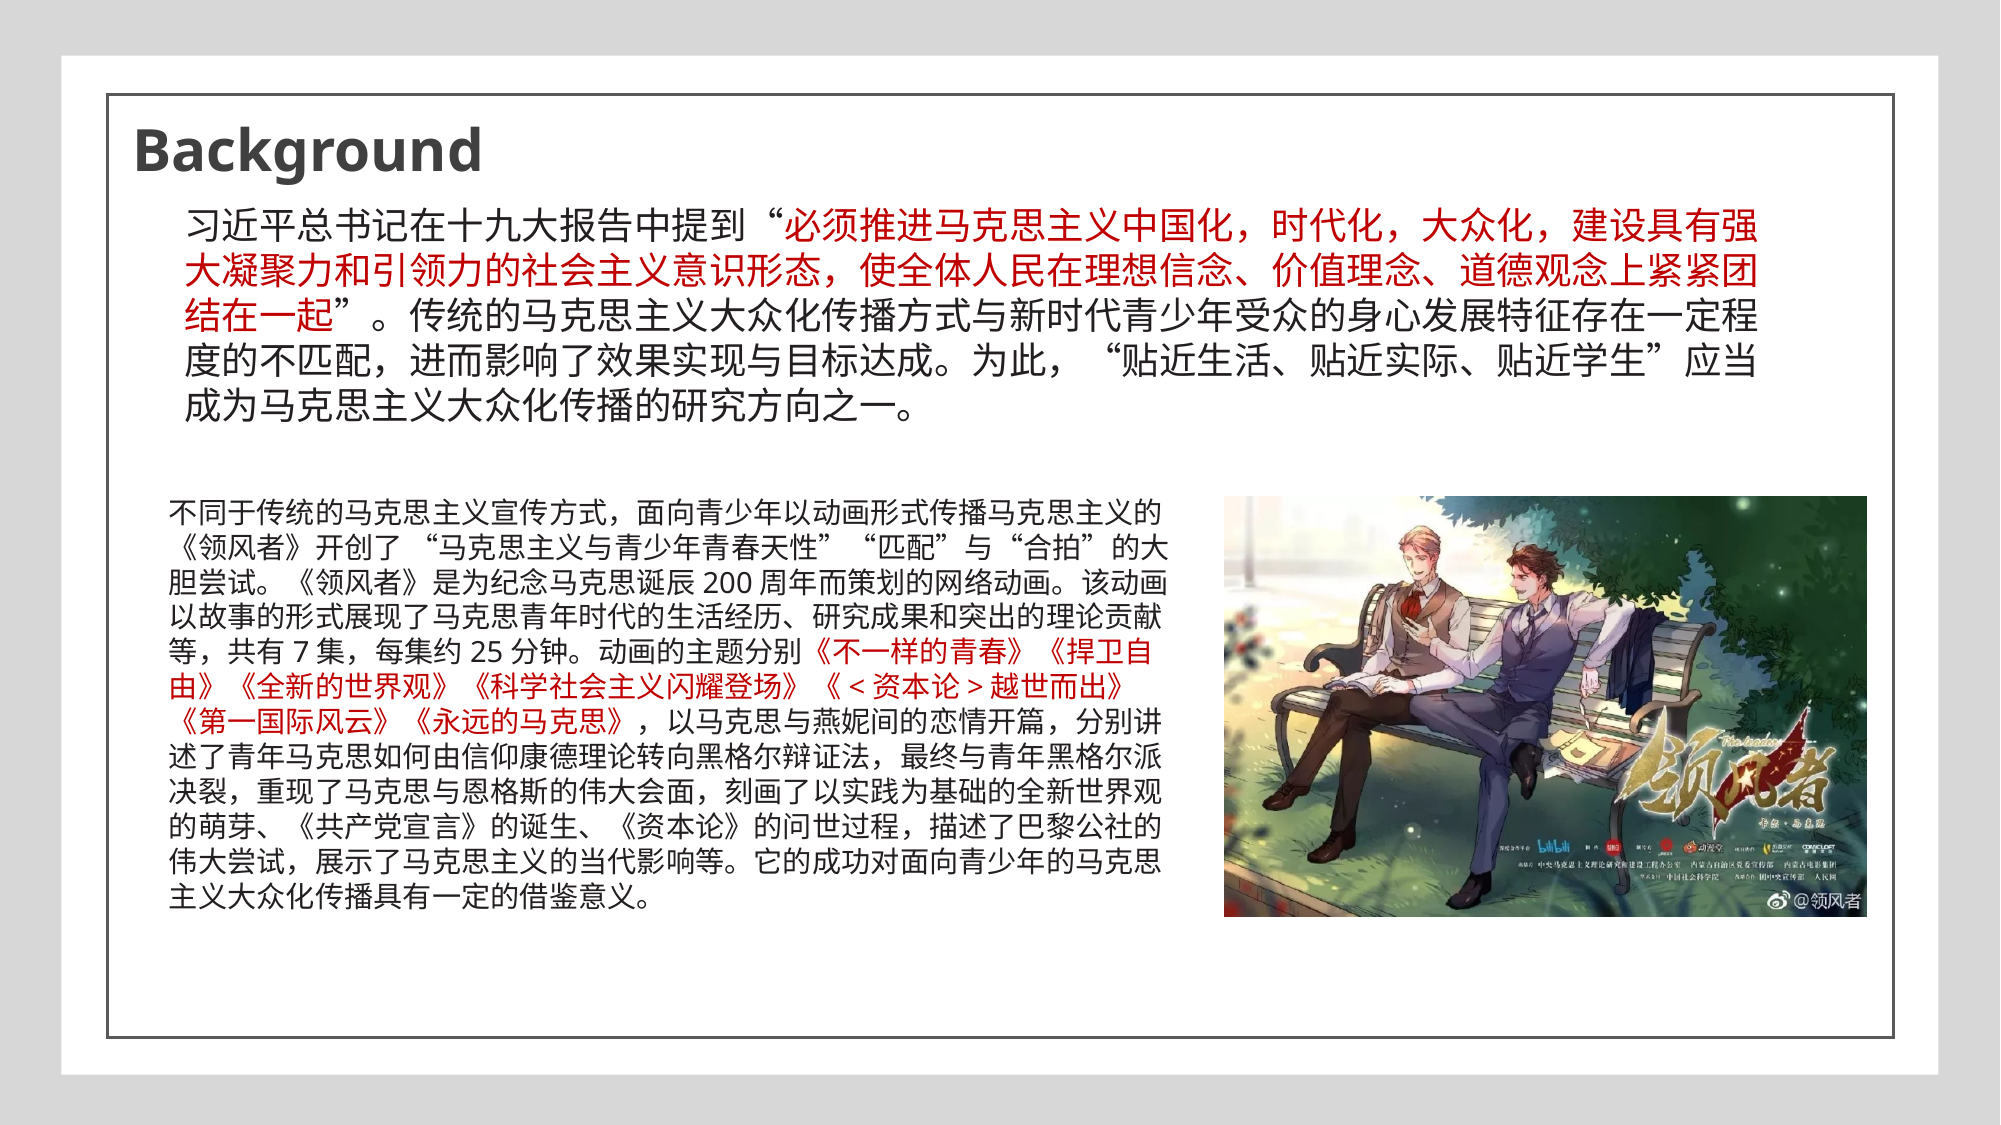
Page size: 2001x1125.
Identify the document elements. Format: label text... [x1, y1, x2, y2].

text_box 不同于传统的马克思主义宣传方式，面向青少年以动画形式传播马克思主义的《领风者》开创了 “马克思主义与青少年青春天性”“匹配”与“合拍”的大胆尝试。《领风者》是为纪念马克思诞辰200周年而策划的网络动画。该动画以故事的形式展现了马克思青年时代的生活经历、研究成果和突出的理论贡献等，共有7集，每集约25分钟。动画的主题分别《不一样的青春》《捍卫自由》《全新的世界观》《科学社会主义闪耀登场》《<资本论>越世而出》《第一国际风云》《永远的马克思》，以马克思与燕妮间的恋情开篇，分别讲述了青年马克思如何由信仰康德理论转向黑格尔辩证法，最终与青年黑格尔派决裂，重现了马克思与恩格斯的伟大会面，刻画了以实践为基础的全新世界观的萌芽、《共产党宣言》的诞生、《资本论》的问世过程，描述了巴黎公社的伟大尝试，展示了马克思主义的当代影响等。它的成功对面向青少年的马克思主义大众化传播具有一定的借鉴意义。 [154, 486, 1201, 921]
text_box Background [120, 107, 1000, 189]
text_box [106, 94, 1894, 1038]
picture [1212, 489, 1881, 930]
text_box [0, 0, 2000, 1125]
text_box [61, 55, 1939, 1075]
text_box 习近平总书记在十九大报告中提到“必须推进马克思主义中国化，时代化，大众化，建设具有强大凝聚力和引领力的社会主义意识形态，使全体人民在理想信念、价值理念、道德观念上紧紧团结在一起”。传统的马克思主义大众化传播方式与新时代青少年受众的身心发展特征存在一定程度的不匹配，进而影响了效果实现与目标达成。为此，“贴近生活、贴近实际、贴近学生”应当成为马克思主义大众化传播的研究方向之一。 [169, 194, 1804, 435]
